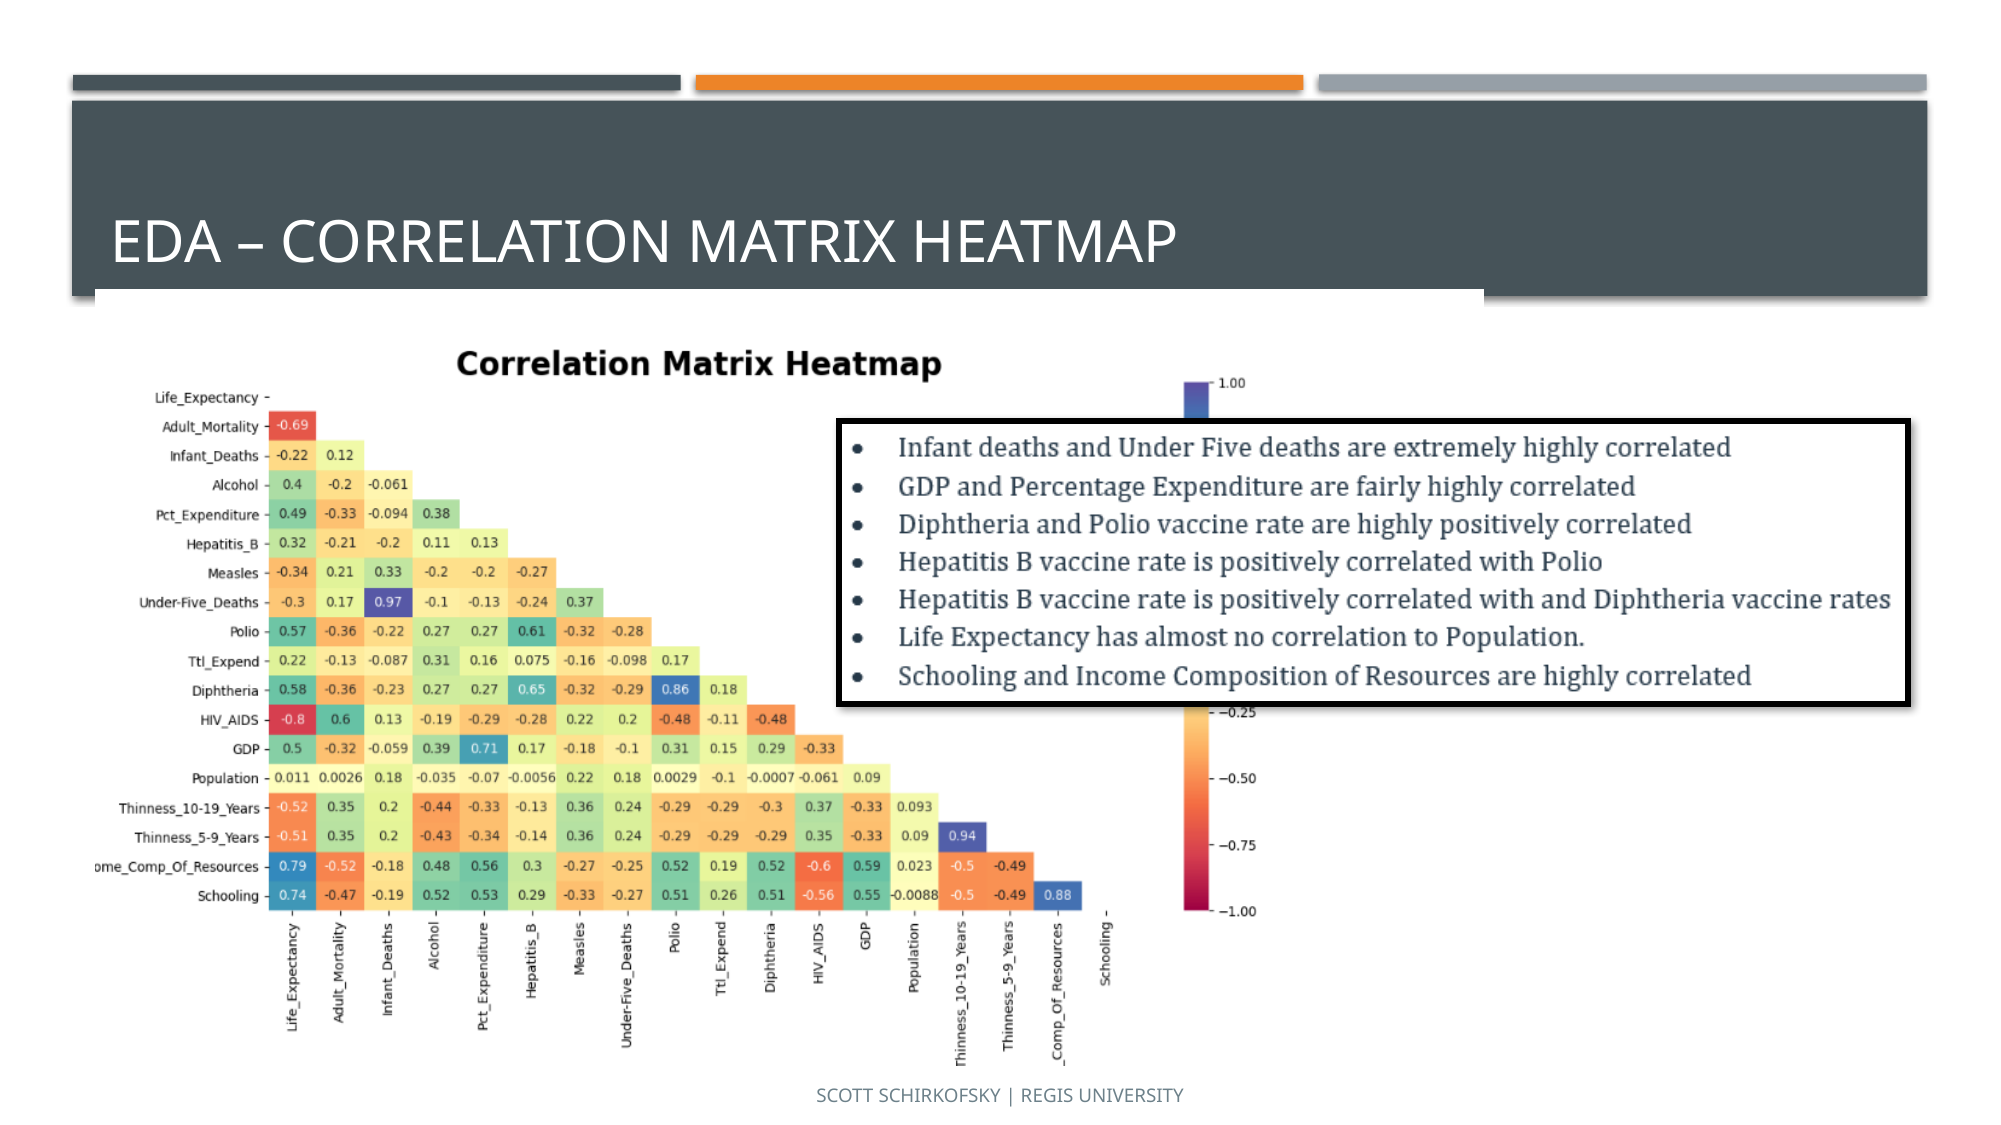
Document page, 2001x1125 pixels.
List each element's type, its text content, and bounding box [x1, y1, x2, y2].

picture [94, 289, 1906, 1066]
title EDA – Correlation Matrix Heatmap [95, 115, 1905, 282]
footer Scott Schirkofsky | Regis University [720, 1076, 1280, 1125]
